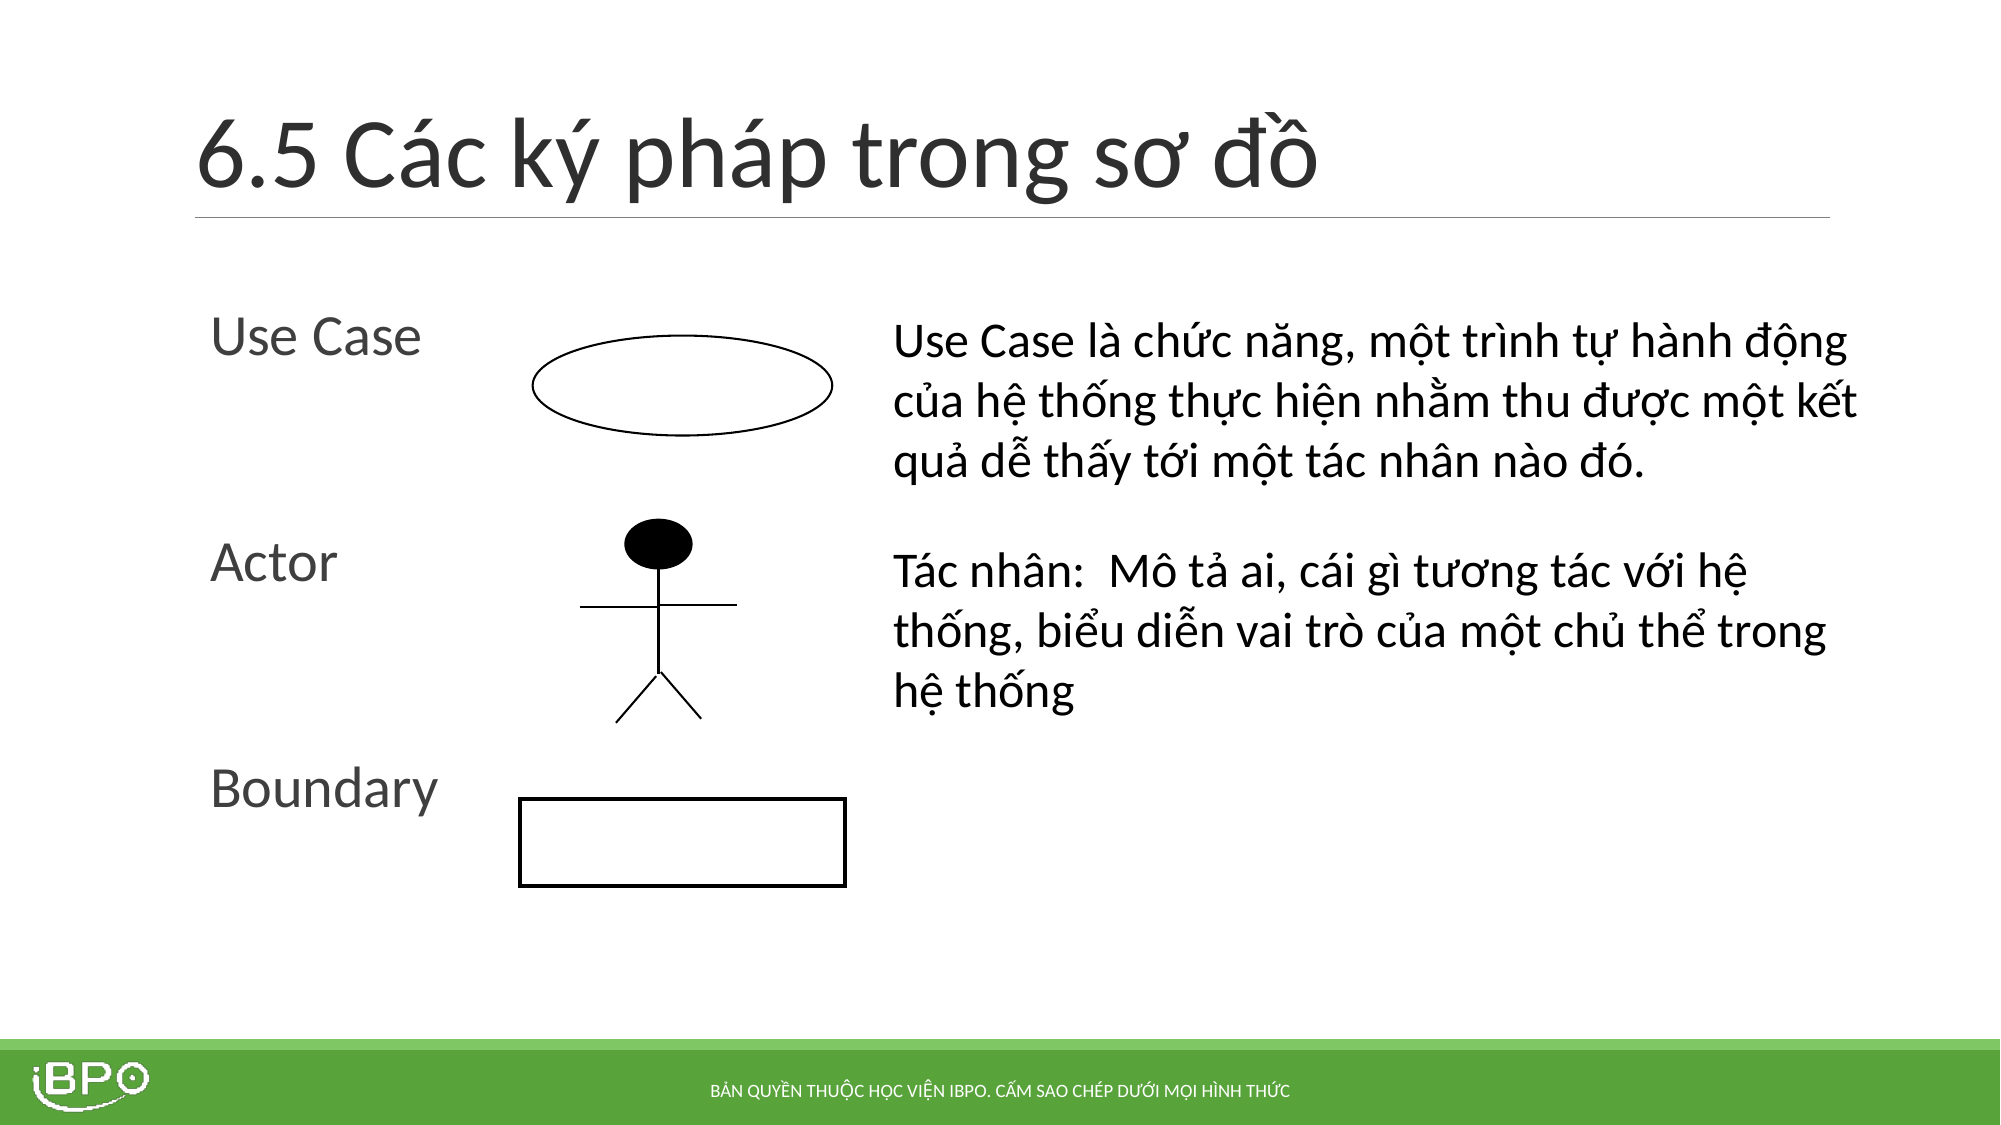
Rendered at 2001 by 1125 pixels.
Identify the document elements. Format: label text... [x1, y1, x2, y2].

title 6.5 Các ký pháp trong sơ đồ [180, 47, 1830, 216]
text_box Use Case là chức năng, một trình tự hành động của hệ thống thực hiện nhằm thu được một kết quả dễ thấy tới một tác nhân nào đó. Tác nhân: Mô tả ai, cái gì tương tác với hệ thống, biểu diễn vai trò của một chủ thể trong hệ thống [878, 299, 1892, 965]
picture [13, 1048, 167, 1125]
text_box [519, 798, 845, 887]
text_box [580, 519, 737, 724]
text_box [532, 335, 833, 436]
footer BẢN QUYỀN THUỘC HỌC VIỆN IBPO. CẤM SAO CHÉP DƯỚI MỌI HÌNH THỨC [604, 1059, 1396, 1120]
list Use Case Actor Boundary [180, 276, 1830, 963]
